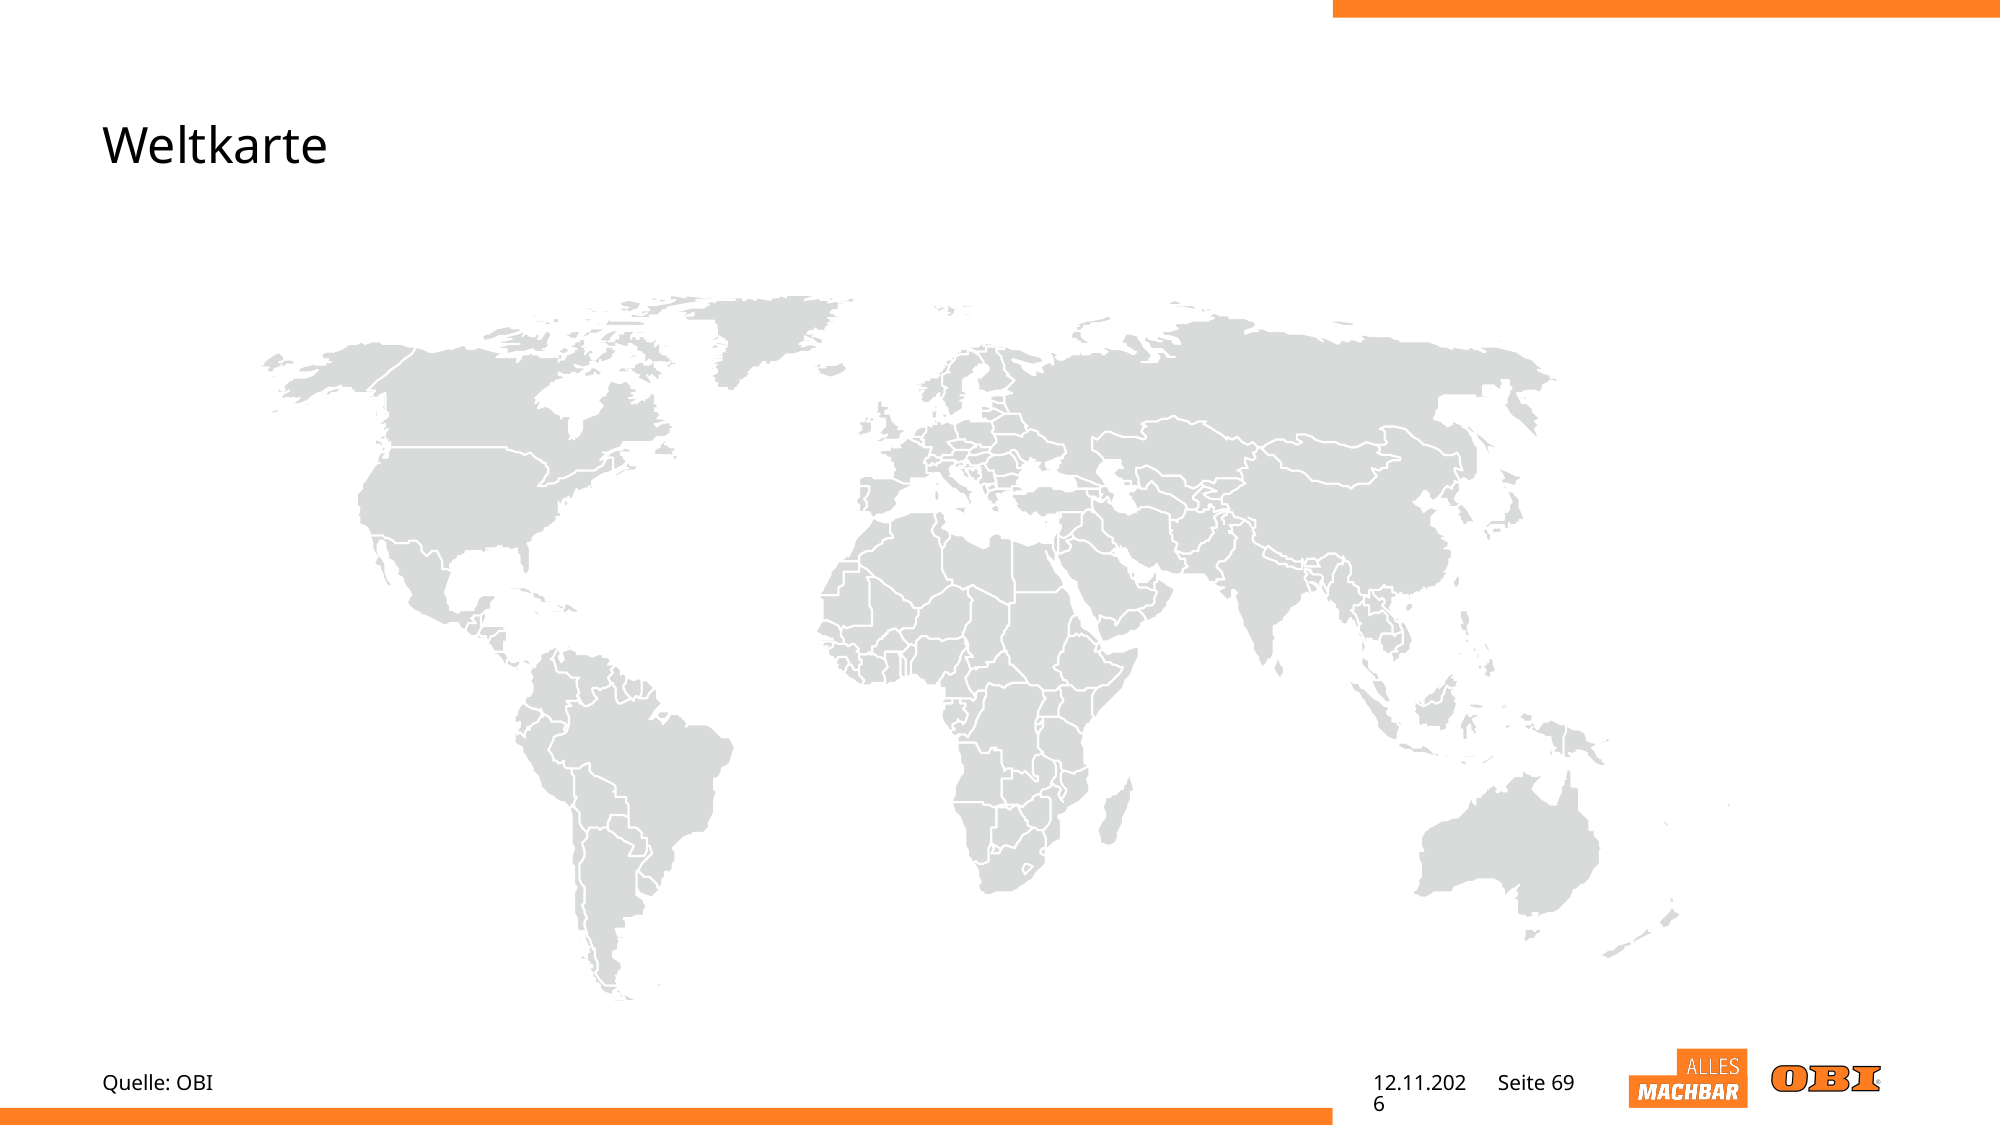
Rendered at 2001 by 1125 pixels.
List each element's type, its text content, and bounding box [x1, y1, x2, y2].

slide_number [1373, 1071, 1475, 1097]
slide_number Seite 69 [1497, 1071, 1588, 1097]
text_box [242, 294, 1740, 1002]
title Weltkarte [102, 112, 1880, 174]
picture [1638, 1058, 1739, 1100]
picture [1754, 1048, 1898, 1107]
footer Quelle: OBI [102, 1071, 1271, 1097]
